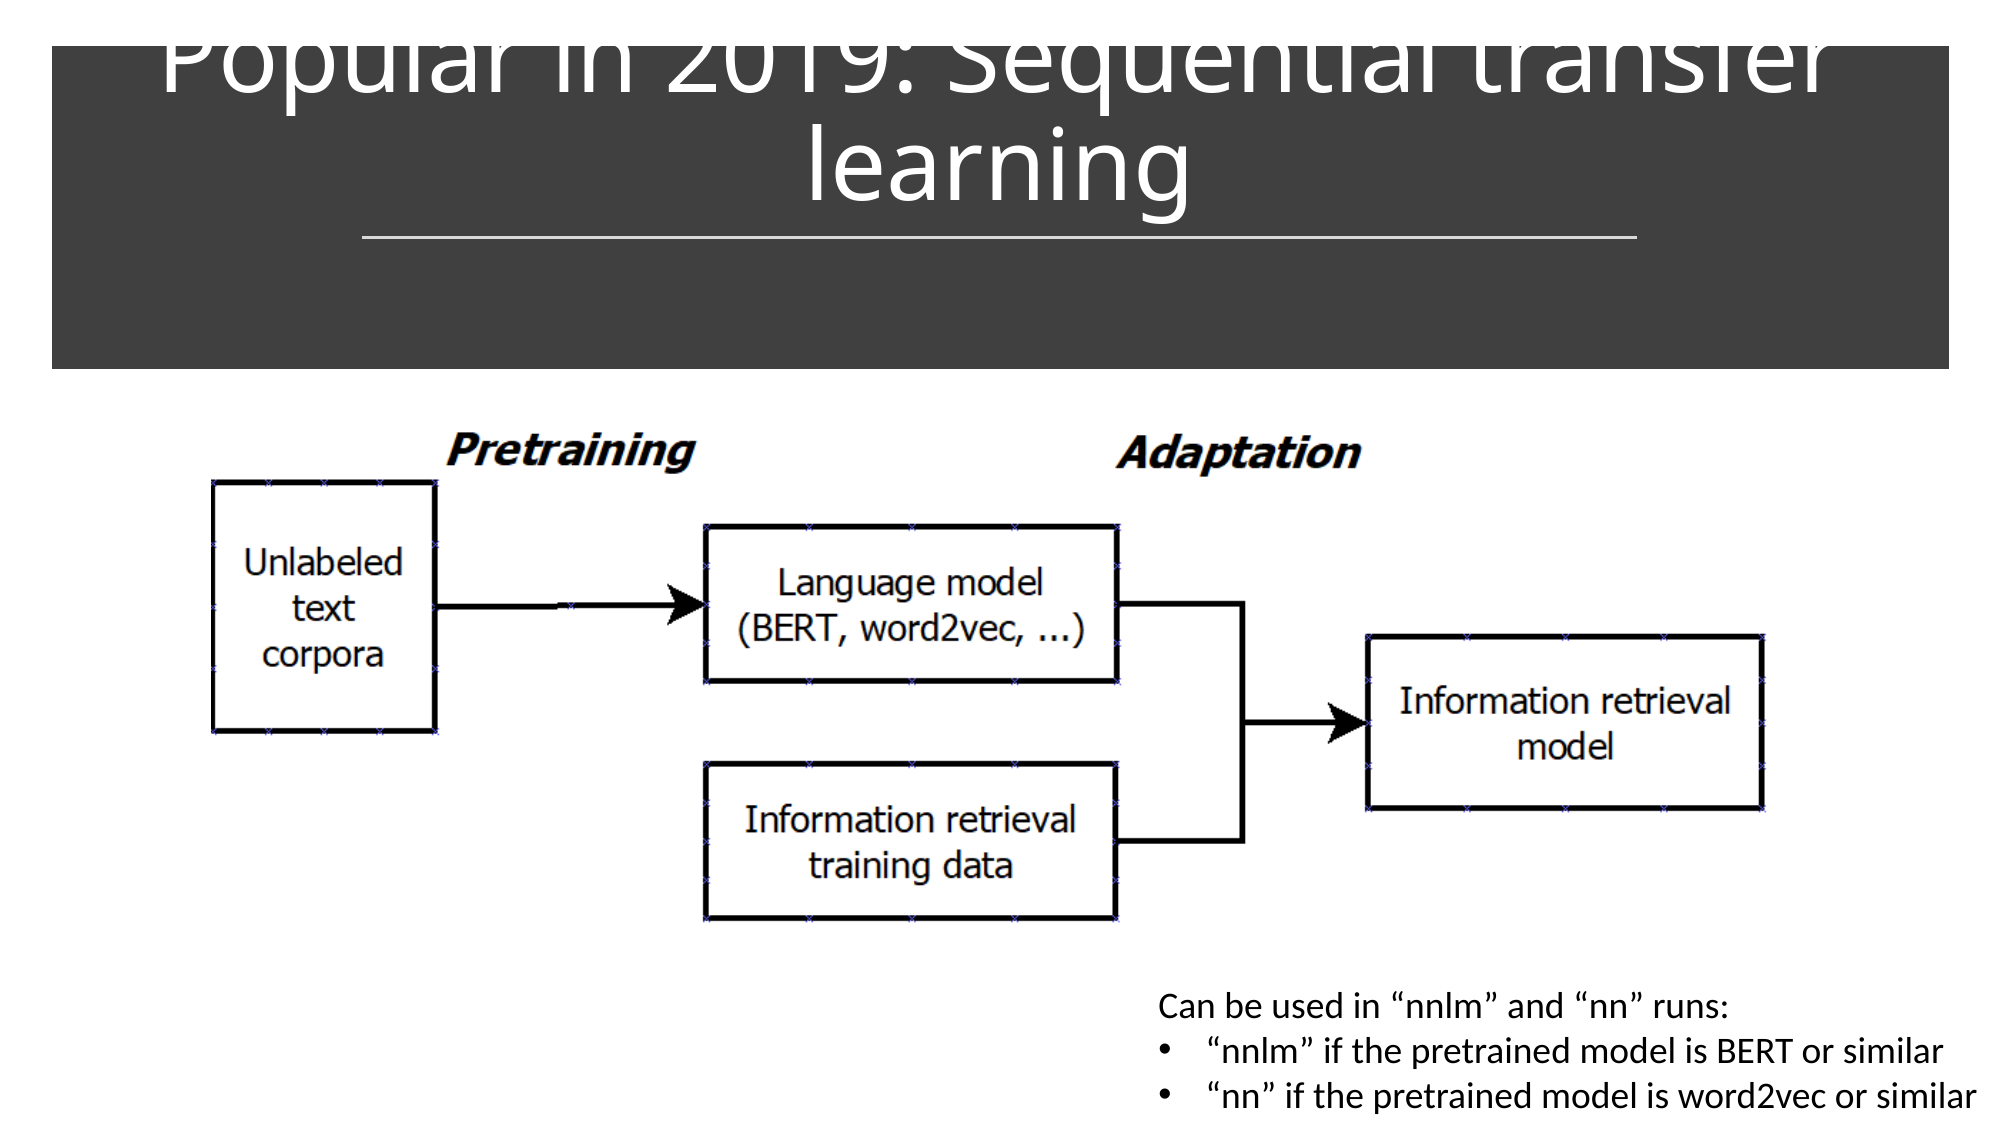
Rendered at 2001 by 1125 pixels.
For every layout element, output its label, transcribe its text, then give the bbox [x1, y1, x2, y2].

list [211, 414, 1789, 944]
text_box [61, 55, 1939, 360]
title Popular in 2019: Sequential transfer learning [86, 76, 1914, 230]
text_box Can be used in “nnlm” and “nn” runs: “nnlm” if the pretrained model is BERT or similar “nn” if the pretrained model is word2vec or similar [1143, 973, 2000, 1124]
